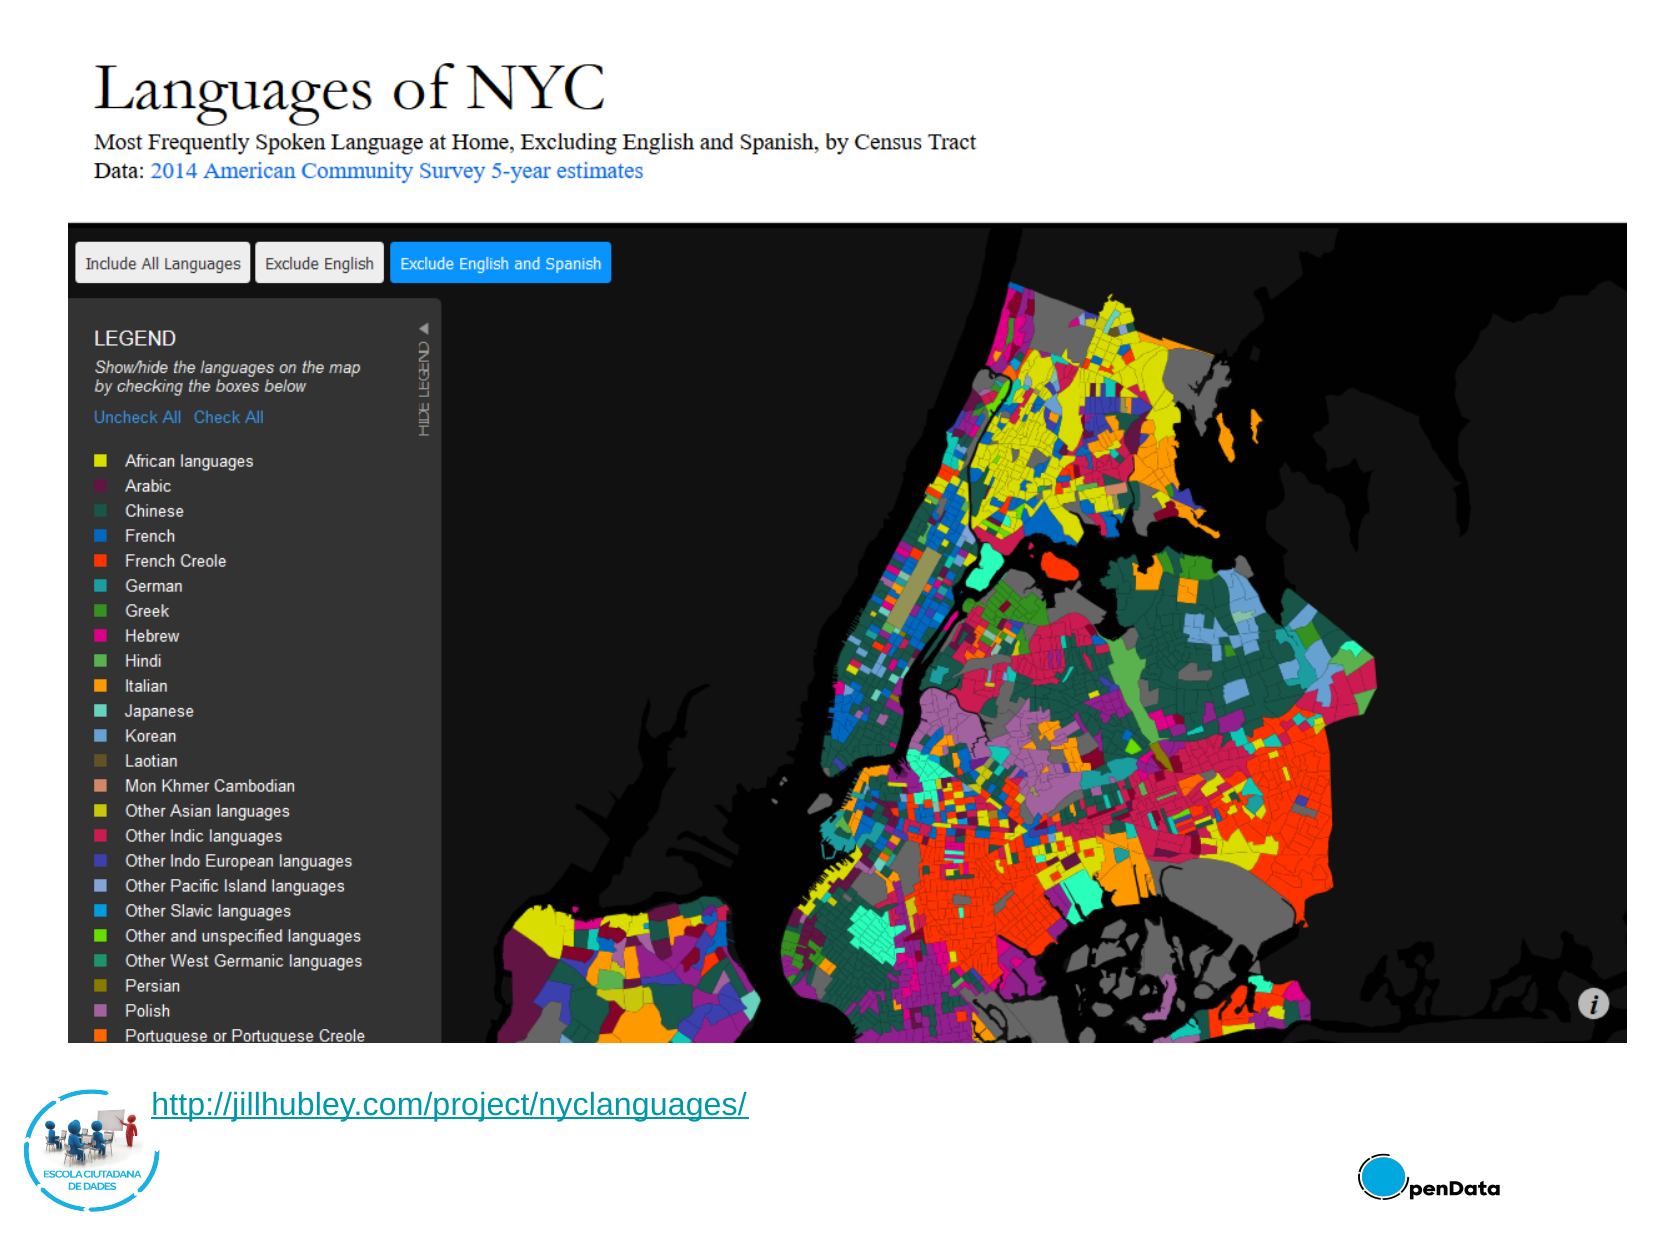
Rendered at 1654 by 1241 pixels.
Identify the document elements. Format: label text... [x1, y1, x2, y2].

picture [0, 1067, 183, 1233]
picture [1354, 1150, 1511, 1207]
text_box http://jillhubley.com/project/nyclanguages/ [187, 1075, 1504, 1168]
picture [68, 16, 1628, 1043]
